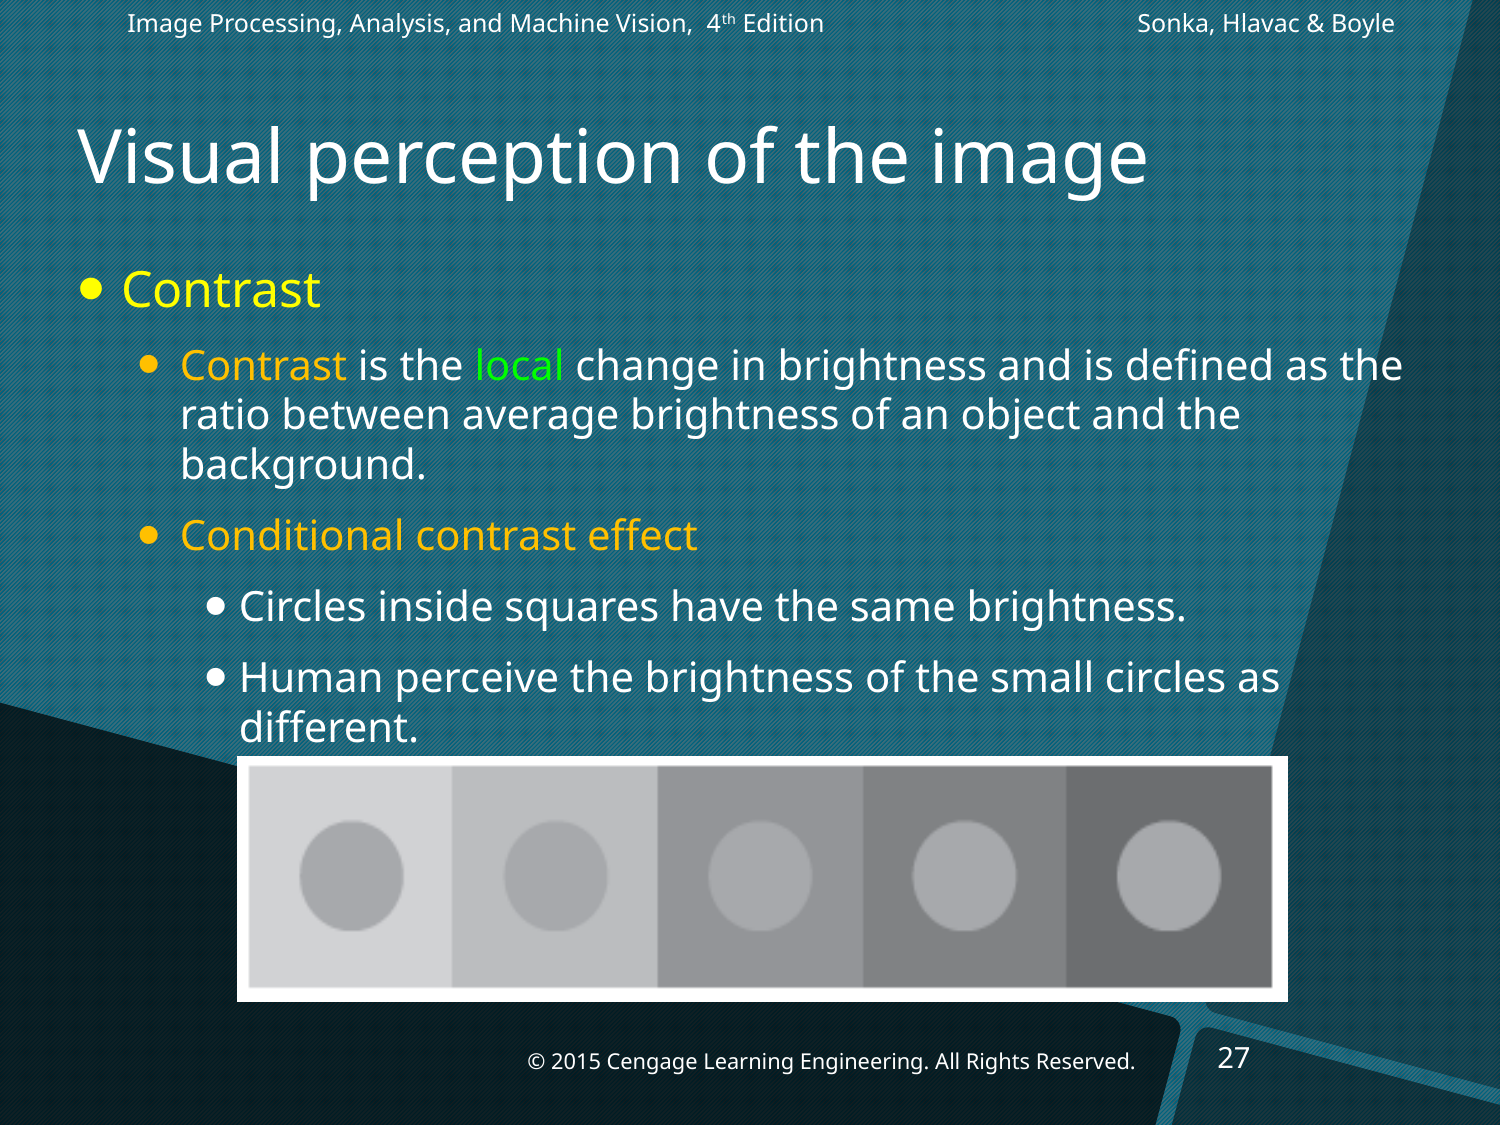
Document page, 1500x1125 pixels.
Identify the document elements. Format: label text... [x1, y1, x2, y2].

footer © 2015 Cengage Learning Engineering. All Rights Reserved. [512, 1032, 1163, 1093]
title Visual perception of the image [62, 82, 1463, 225]
picture [236, 756, 1288, 1002]
text_box Image Processing, Analysis, and Machine Vision, 4th Edition Sonka, Hlavac & Boyle [112, 0, 1413, 45]
list Contrast Contrast is the local change in brightness and is defined as the ratio between average brightness of an object and the background. Conditional contrast effect Circles inside squares have the same brightness. Human perceive the brightness of the small circles as different. [62, 249, 1463, 1007]
slide_number 27 [1202, 1024, 1463, 1094]
